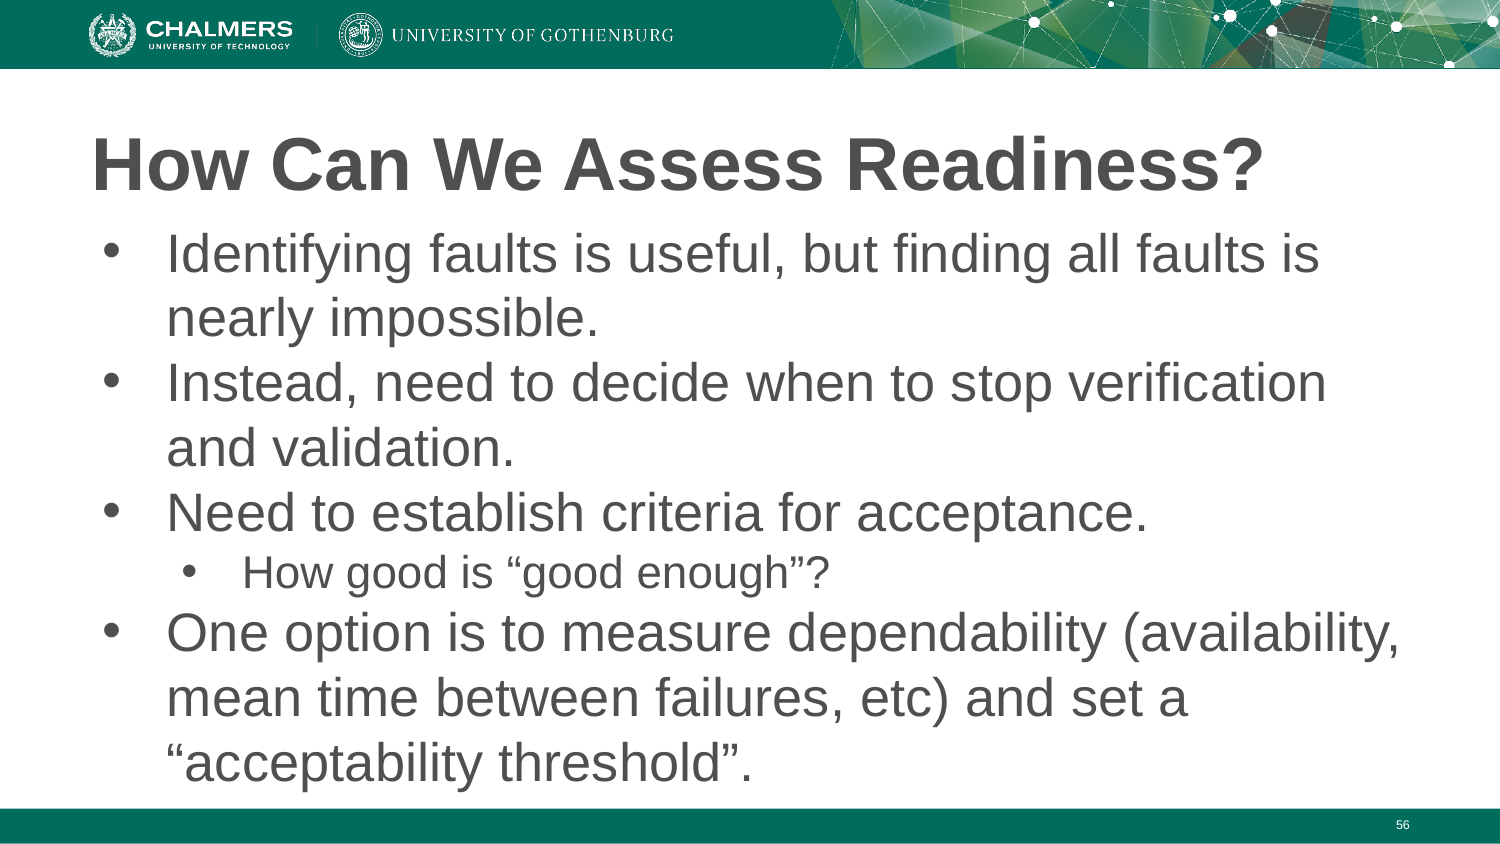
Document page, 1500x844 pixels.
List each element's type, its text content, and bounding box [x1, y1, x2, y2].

title How Can We Assess Readiness? [76, 100, 1425, 210]
slide_number ‹#› [1074, 809, 1425, 844]
picture [64, 0, 696, 85]
list Identifying faults is useful, but finding all faults is nearly impossible. Instead, need to decide when to stop verification and validation. Need to establish criteria for acceptance. How good is “good enough”? One option is to measure dependability (availability, mean time between failures, etc) and set a “acceptability threshold”. [76, 210, 1425, 782]
picture [759, 0, 1500, 68]
